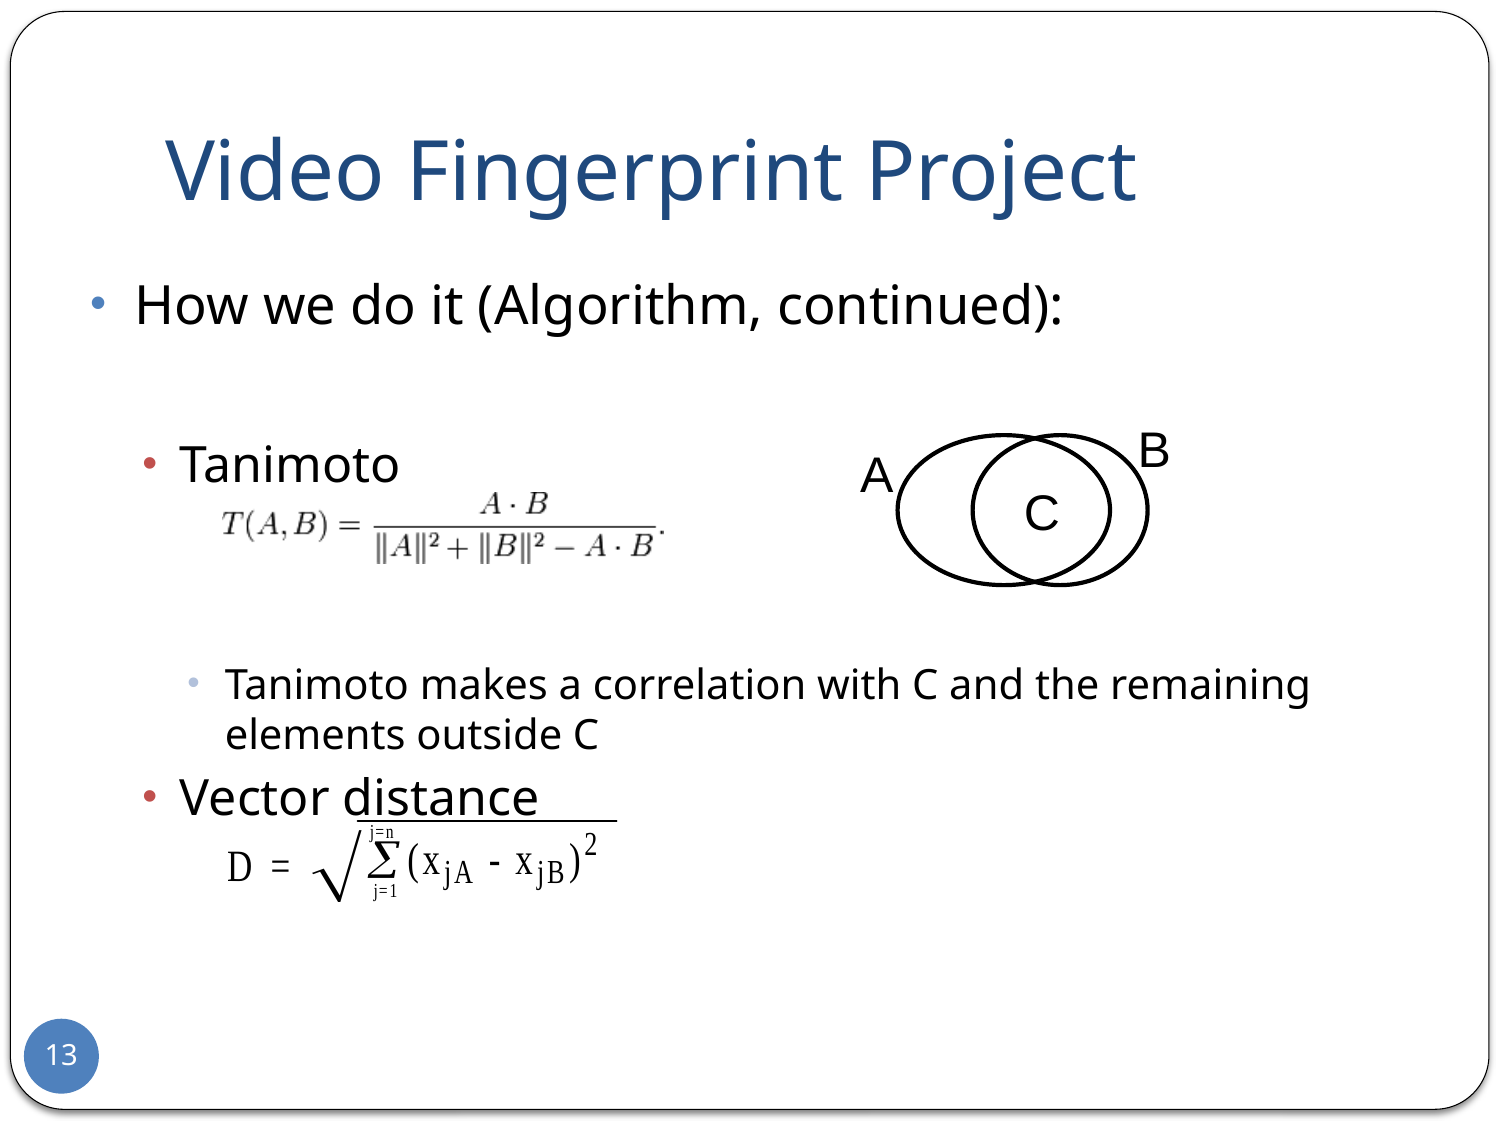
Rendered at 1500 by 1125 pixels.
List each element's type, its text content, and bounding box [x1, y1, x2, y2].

title Video Fingerprint Project [149, 44, 1426, 233]
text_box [222, 808, 622, 927]
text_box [843, 409, 1187, 586]
list How we do it (Algorithm, continued): Tanimoto Tanimoto makes a correlation with C and the remaining elements outside C Vector distance [74, 262, 1442, 1006]
picture [222, 491, 664, 565]
slide_number 13 [23, 1018, 99, 1094]
